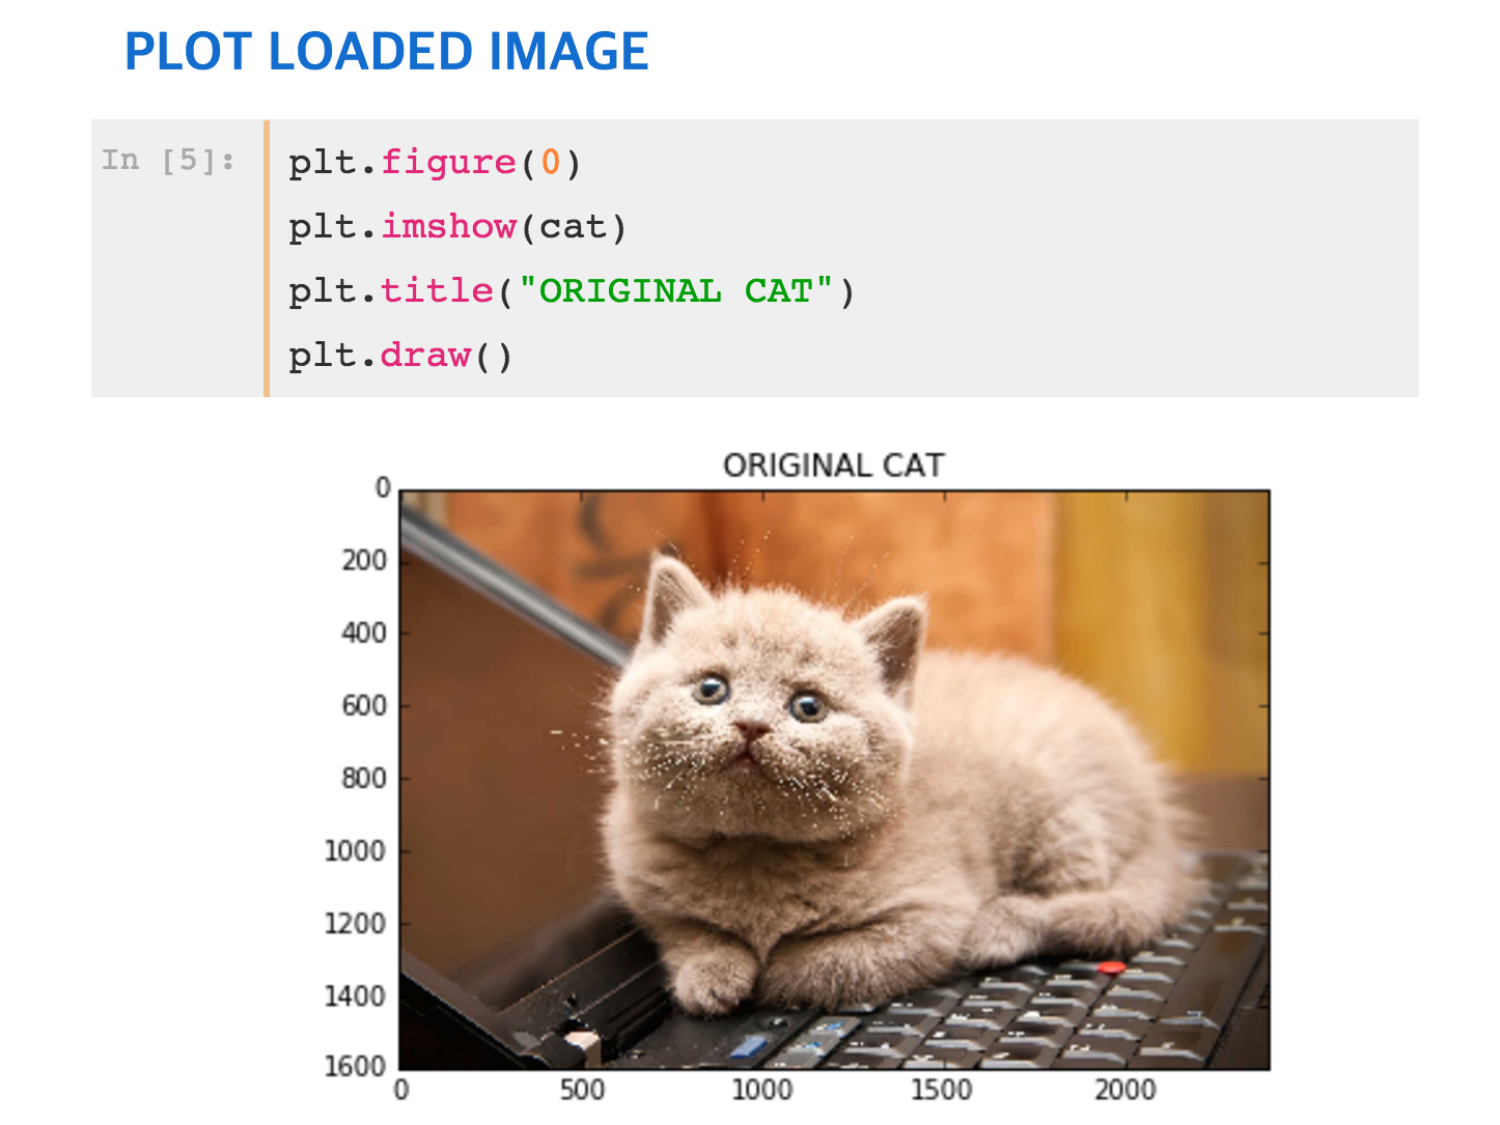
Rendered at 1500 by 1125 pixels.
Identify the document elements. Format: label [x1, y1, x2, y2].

picture [81, 0, 1419, 1125]
